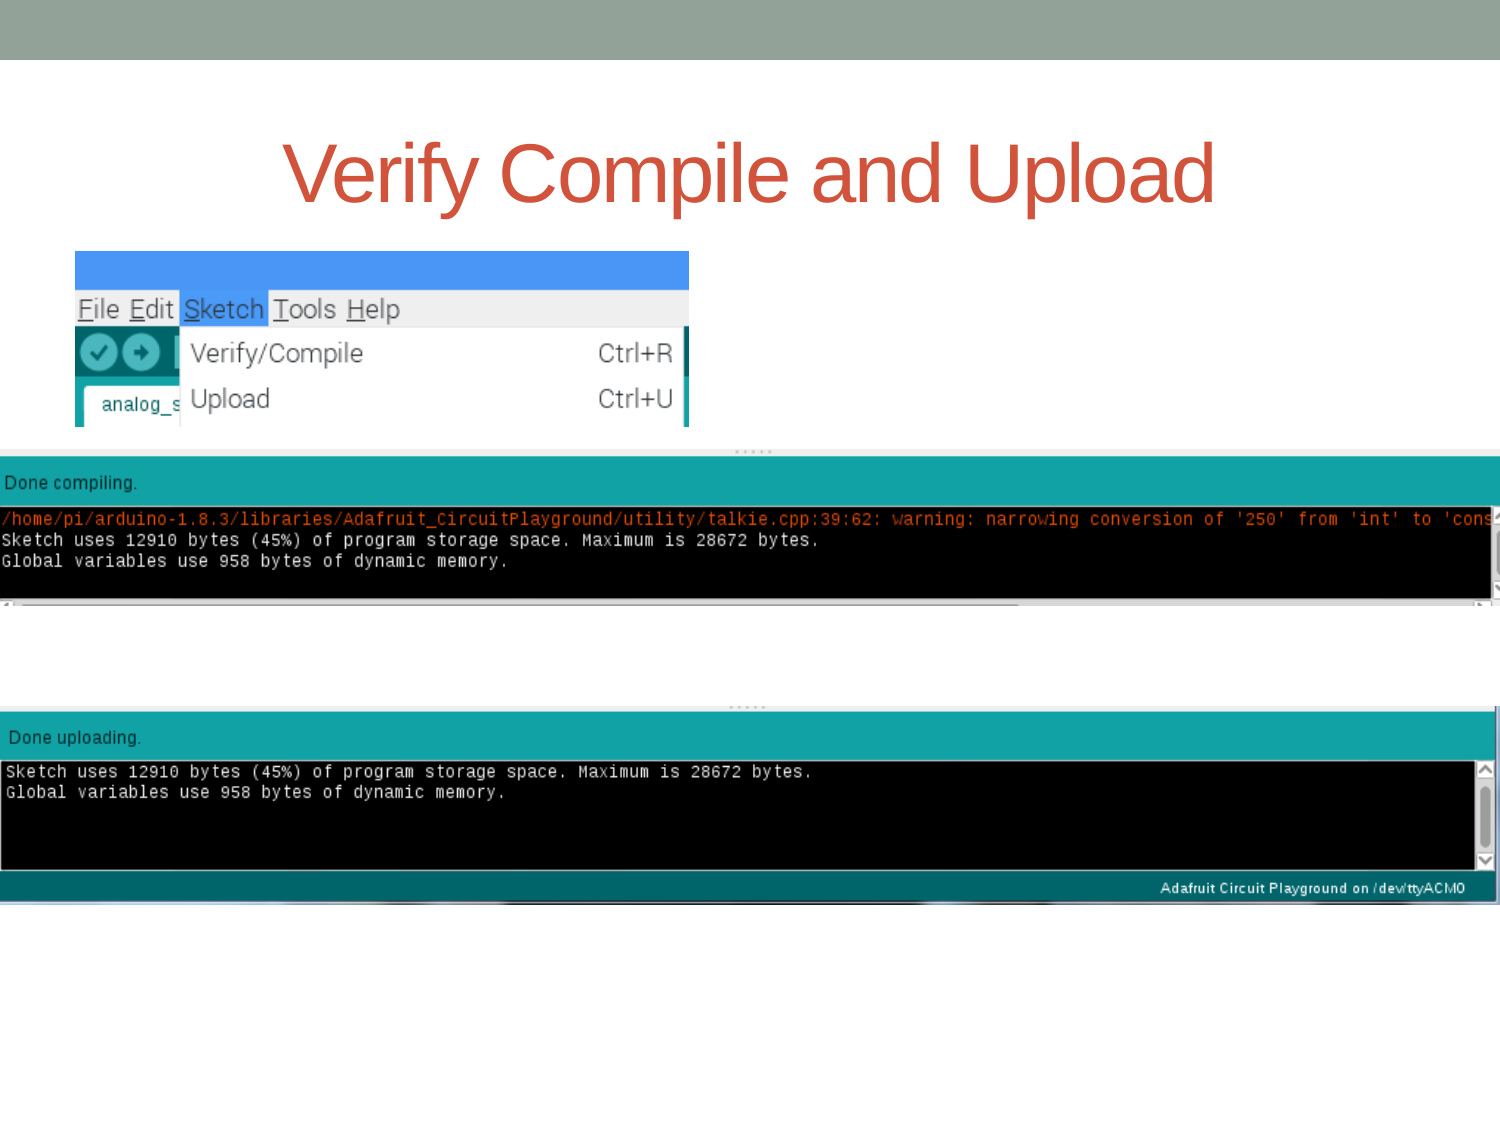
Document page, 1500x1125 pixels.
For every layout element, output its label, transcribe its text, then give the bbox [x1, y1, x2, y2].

title Verify Compile and Upload [75, 87, 1425, 250]
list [74, 250, 690, 427]
picture [0, 705, 1500, 905]
picture [0, 449, 1500, 606]
